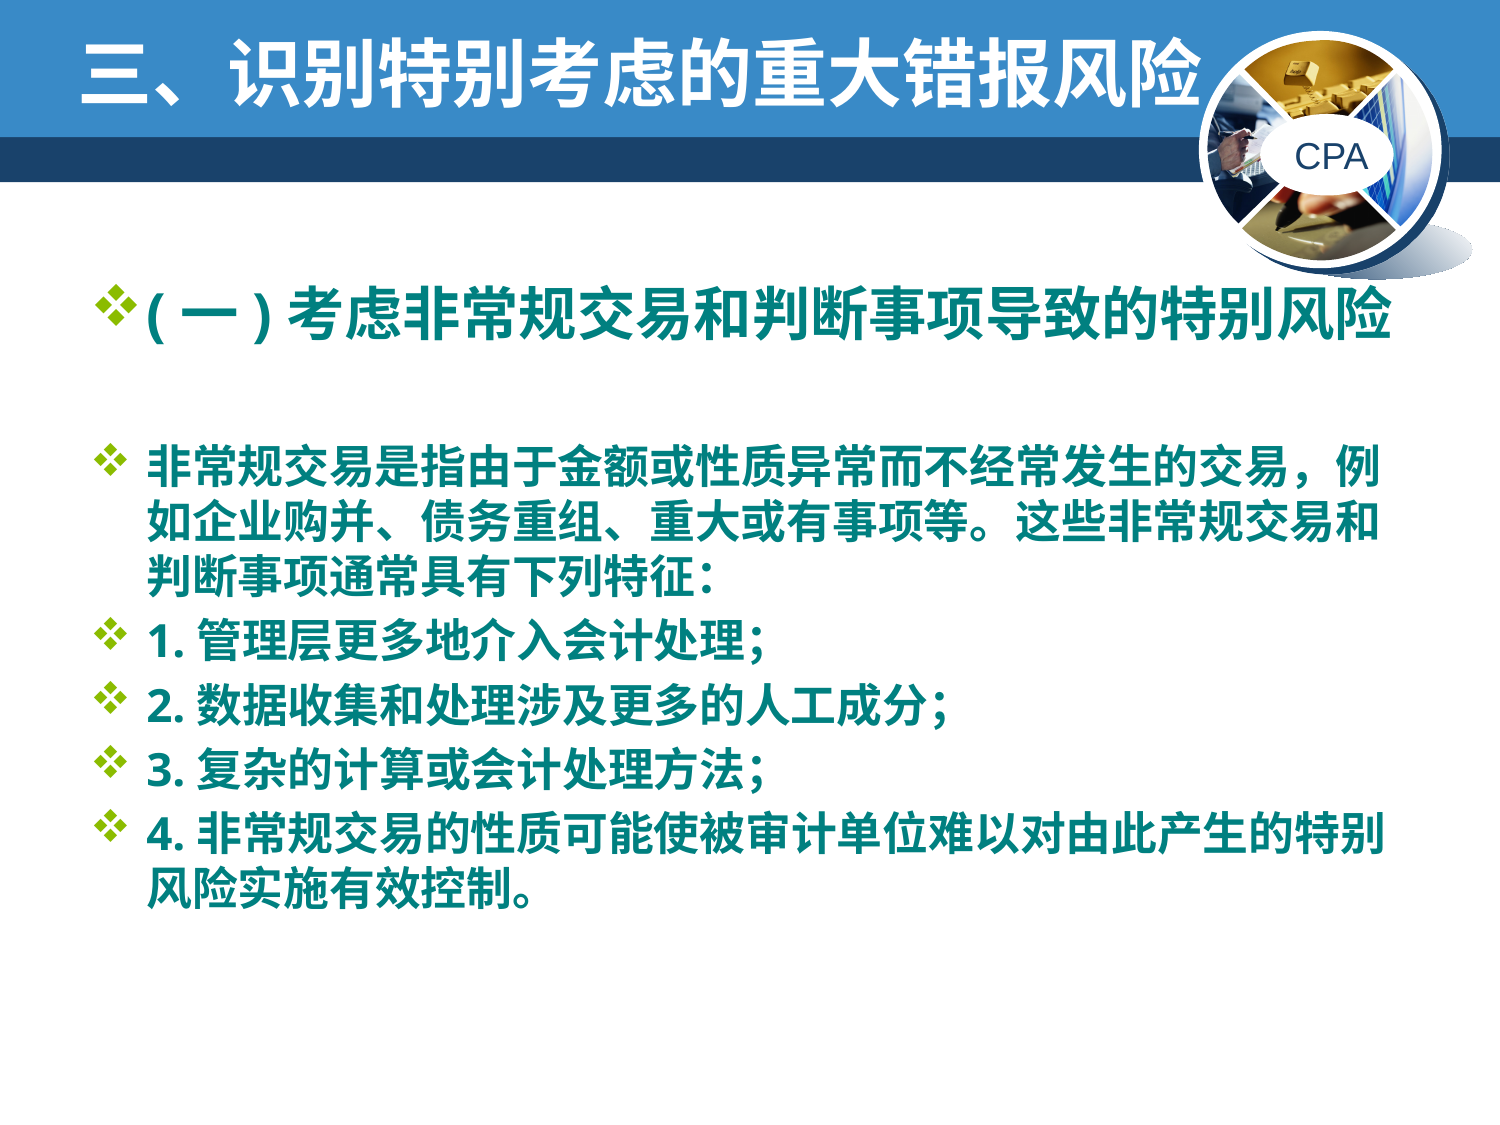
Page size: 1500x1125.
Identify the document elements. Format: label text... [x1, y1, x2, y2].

picture [1338, 41, 1394, 116]
title 三、识别特别考虑的重大错报风险 [62, 24, 1338, 118]
list (一)考虑非常规交易和判断事项导致的特别风险 非常规交易是指由于金额或性质异常而不经常发生的交易，例如企业购并、债务重组、重大或有事项等。这些非常规交易和判断事项通常具有下列特征： 1.管理层更多地介入会计处理； 2.数据收集和处理涉及更多的人工成分； 3.复杂的计算或会计处理方法； 4.非常规交易的性质可能使被审计单位难以对由此产生的特别风险实施有效控制。 [74, 269, 1426, 1065]
picture [1354, 73, 1433, 227]
picture [1242, 186, 1396, 261]
picture [1207, 118, 1287, 224]
